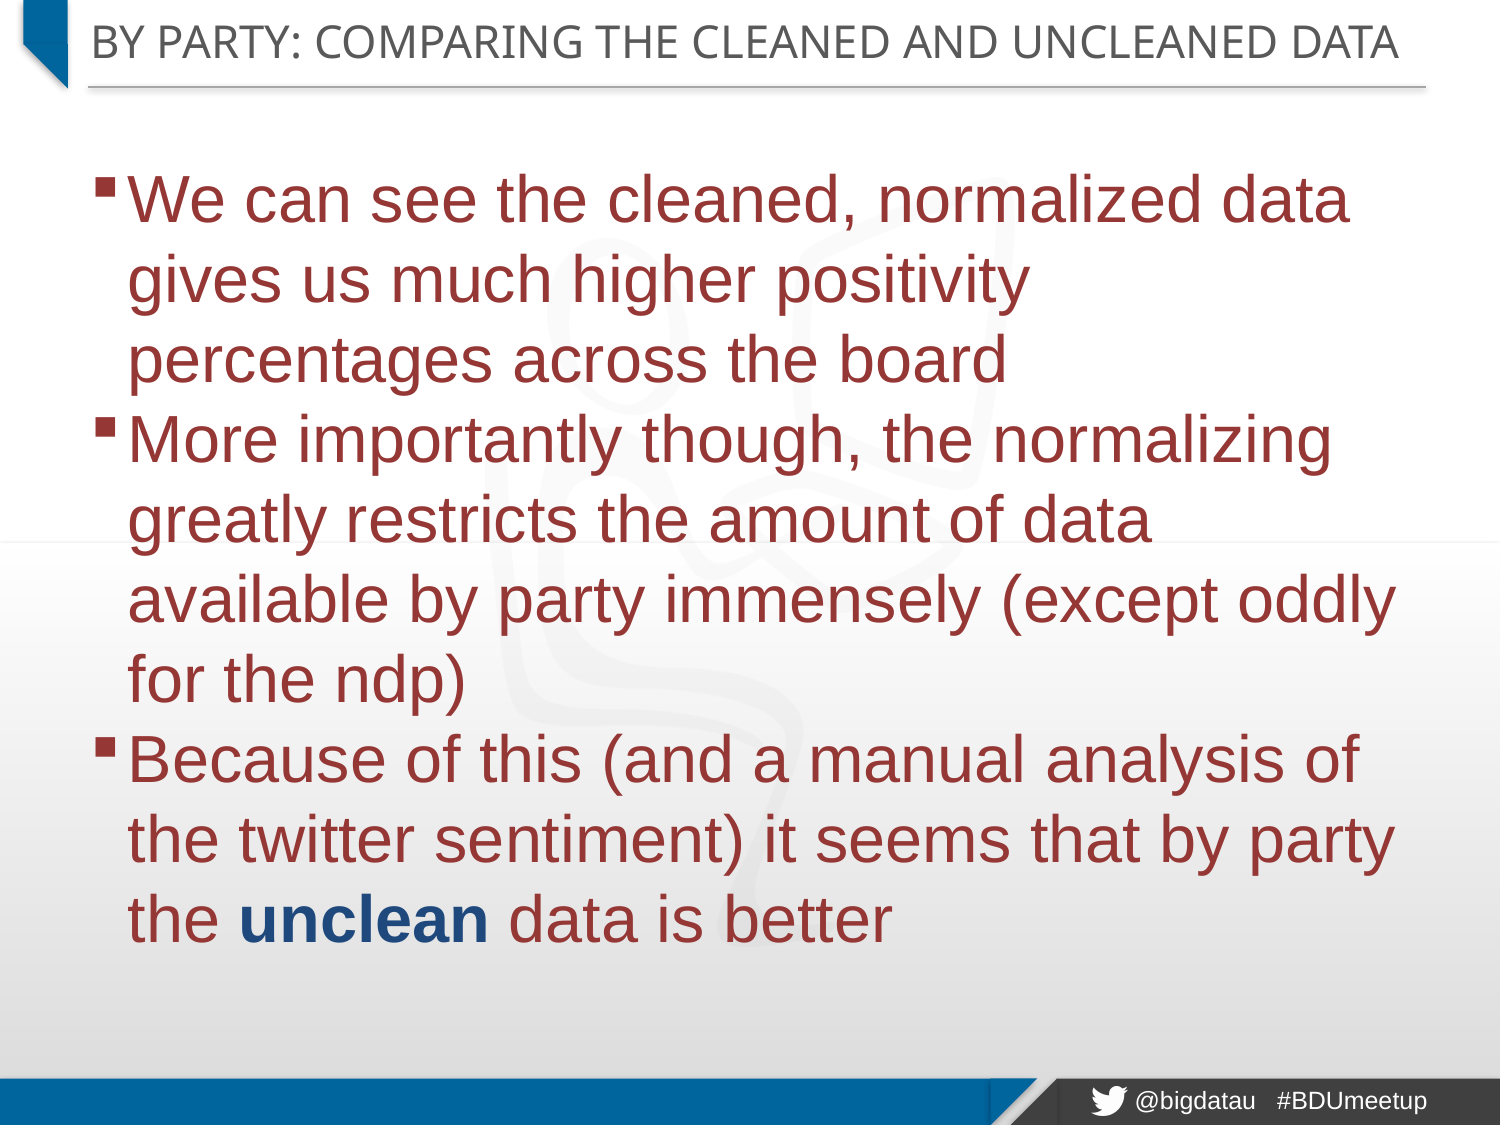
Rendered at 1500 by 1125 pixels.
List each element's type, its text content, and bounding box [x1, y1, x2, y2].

list We can see the cleaned, normalized data gives us much higher positivity percentages across the board More importantly though, the normalizing greatly restricts the amount of data available by party immensely (except oddly for the ndp) Because of this (and a manual analysis of the twitter sentiment) it seems that by party the unclean data is better [75, 147, 1425, 1005]
title By Party: Comparing the cleaned and uncleaned data [75, 5, 1425, 89]
picture [1091, 1086, 1128, 1116]
